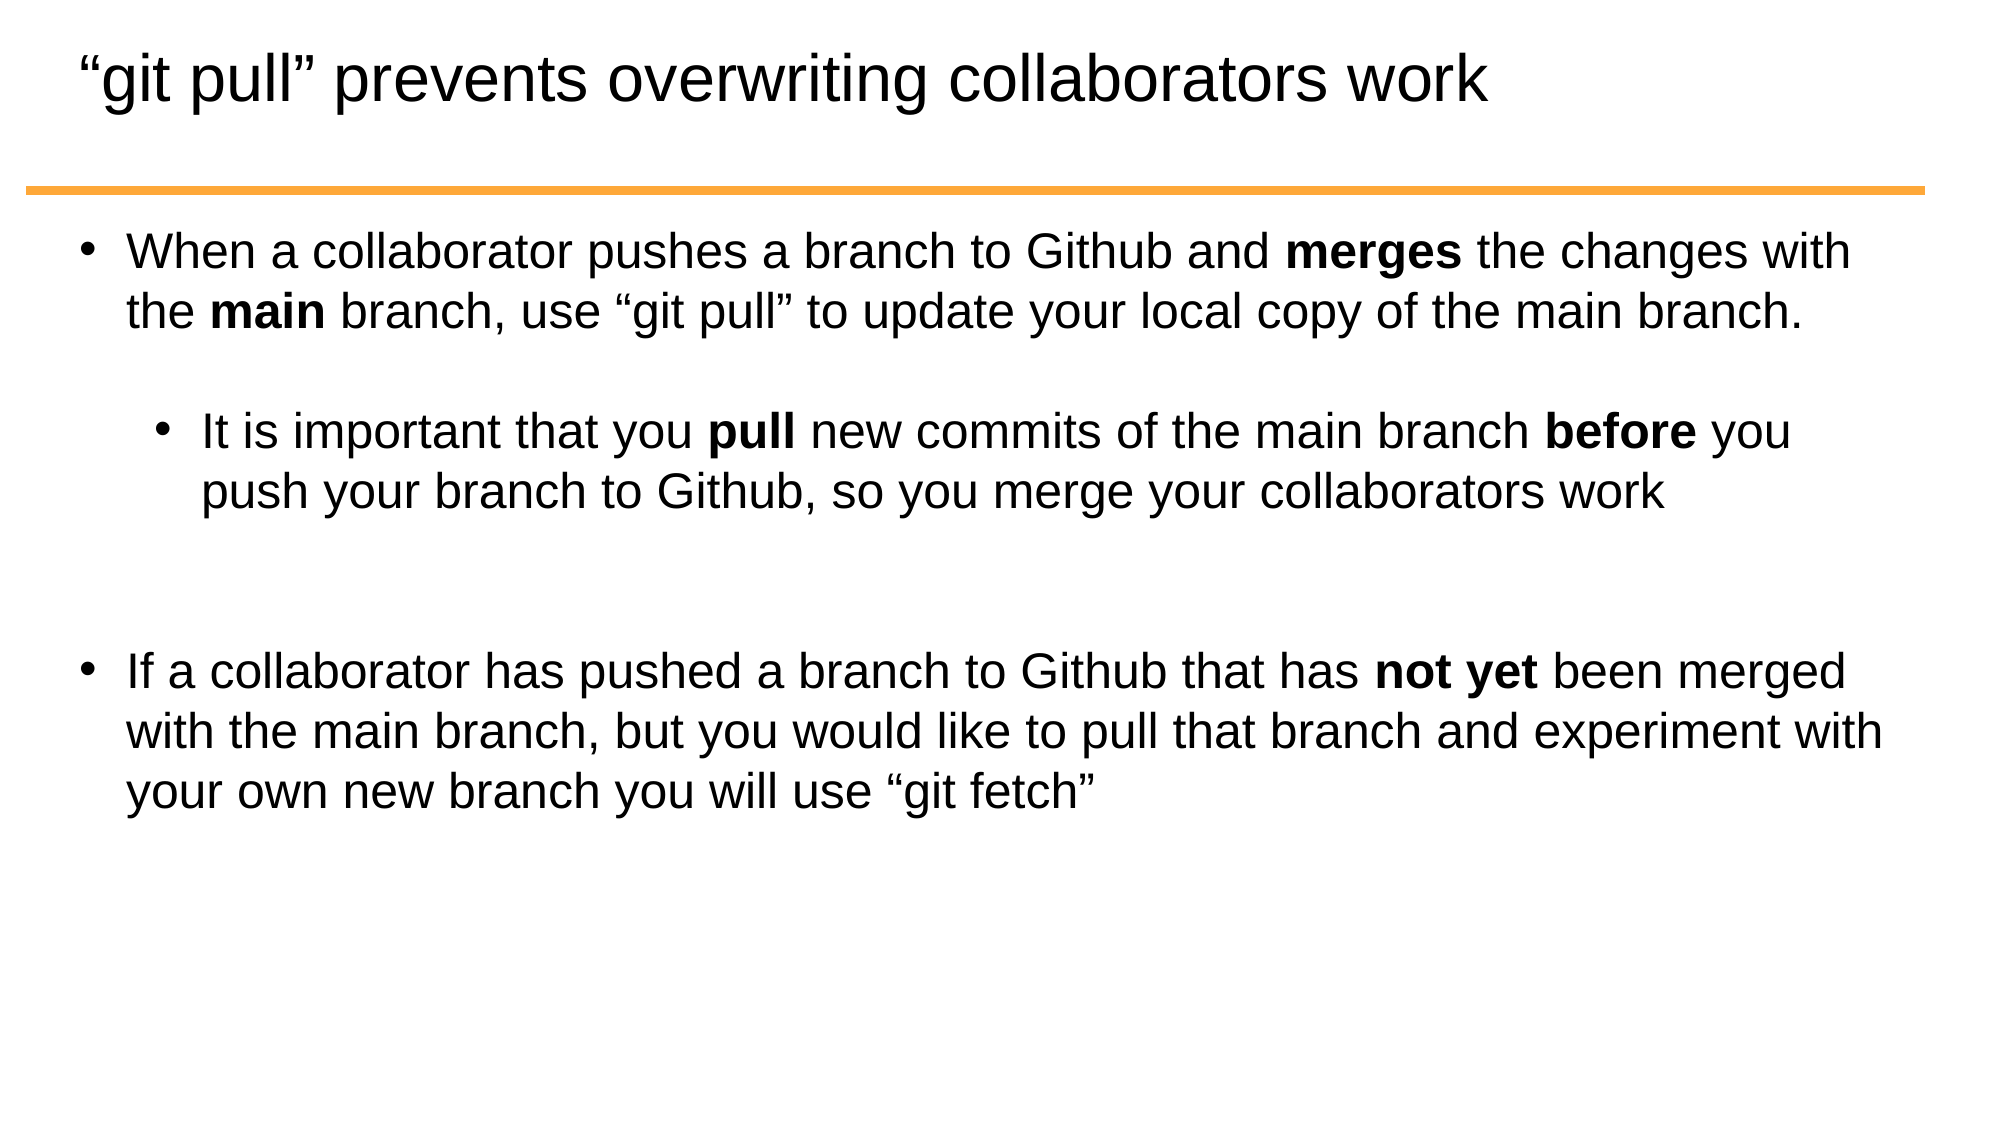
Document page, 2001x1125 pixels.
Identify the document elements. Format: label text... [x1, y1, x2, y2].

text_box When a collaborator pushes a branch to Github and merges the changes with the main branch, use “git pull” to update your local copy of the main branch. It is important that you pull new commits of the main branch before you push your branch to Github, so you merge your collaborators work If a collaborator has pushed a branch to Github that has not yet been merged with the main branch, but you would like to pull that branch and experiment with your own new branch you will use “git fetch” [64, 211, 1926, 826]
text_box “git pull” prevents overwriting collaborators work [64, 26, 1888, 122]
